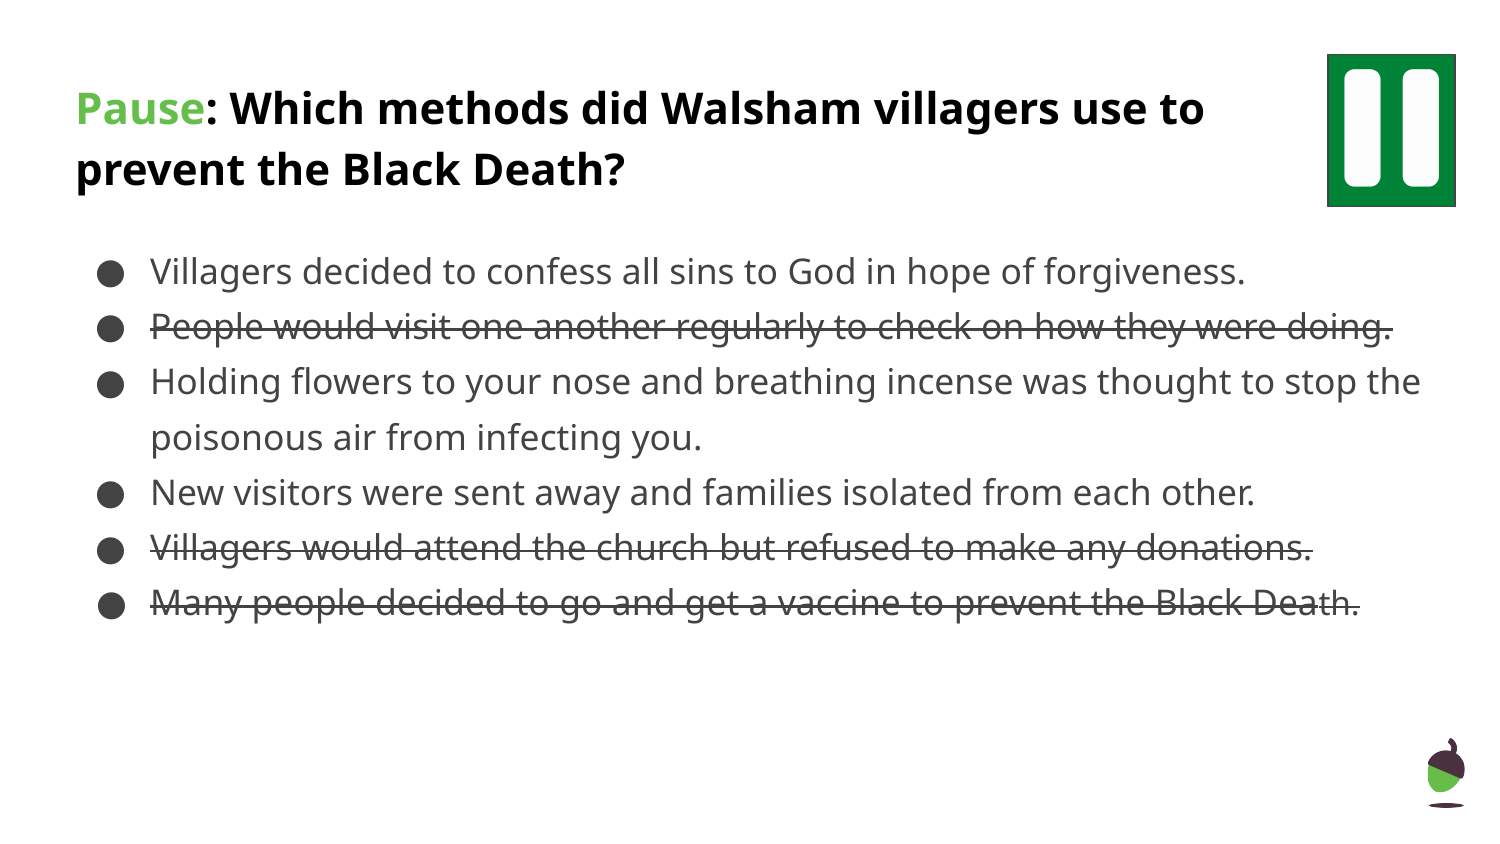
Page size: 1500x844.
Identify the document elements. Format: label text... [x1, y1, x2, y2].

picture [1427, 738, 1465, 808]
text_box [1327, 54, 1456, 207]
title Pause: Which methods did Walsham villagers use to prevent the Black Death? [75, 73, 1322, 207]
list Villagers decided to confess all sins to God in hope of forgiveness. People would visit one another regularly to check on how they were doing. Holding flowers to your nose and breathing incense was thought to stop the poisonous air from infecting you. New visitors were sent away and families isolated from each other. Villagers would attend the church but refused to make any donations. Many people decided to go and get a vaccine to prevent the Black Death. [75, 235, 1439, 725]
